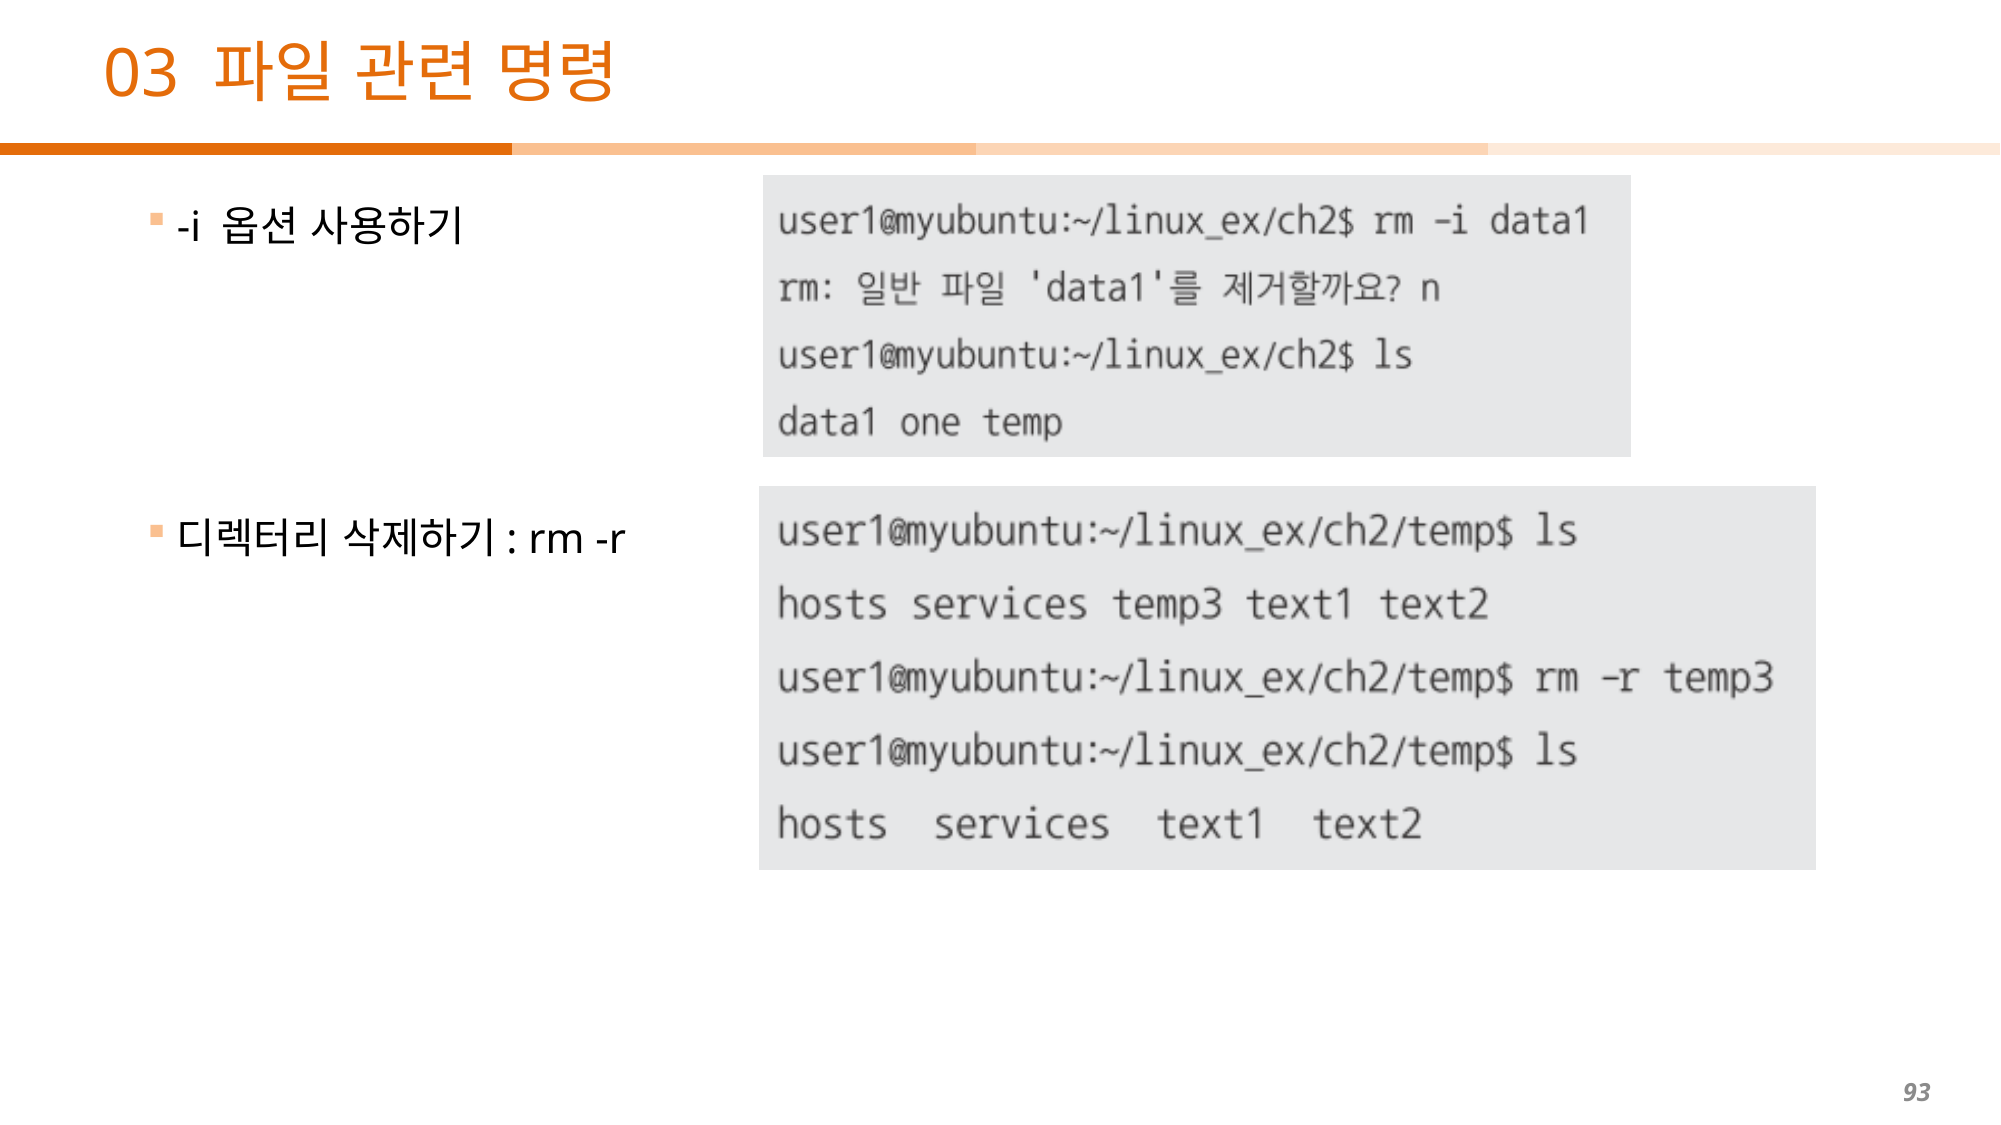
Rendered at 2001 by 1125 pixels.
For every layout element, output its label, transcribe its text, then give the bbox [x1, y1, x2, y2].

title 03 파일 관련 명령 [88, 18, 1920, 122]
picture [763, 175, 1631, 457]
list -i 옵션 사용하기 디렉터리 삭제하기: rm -r [88, 176, 1920, 1083]
picture [758, 485, 1817, 870]
